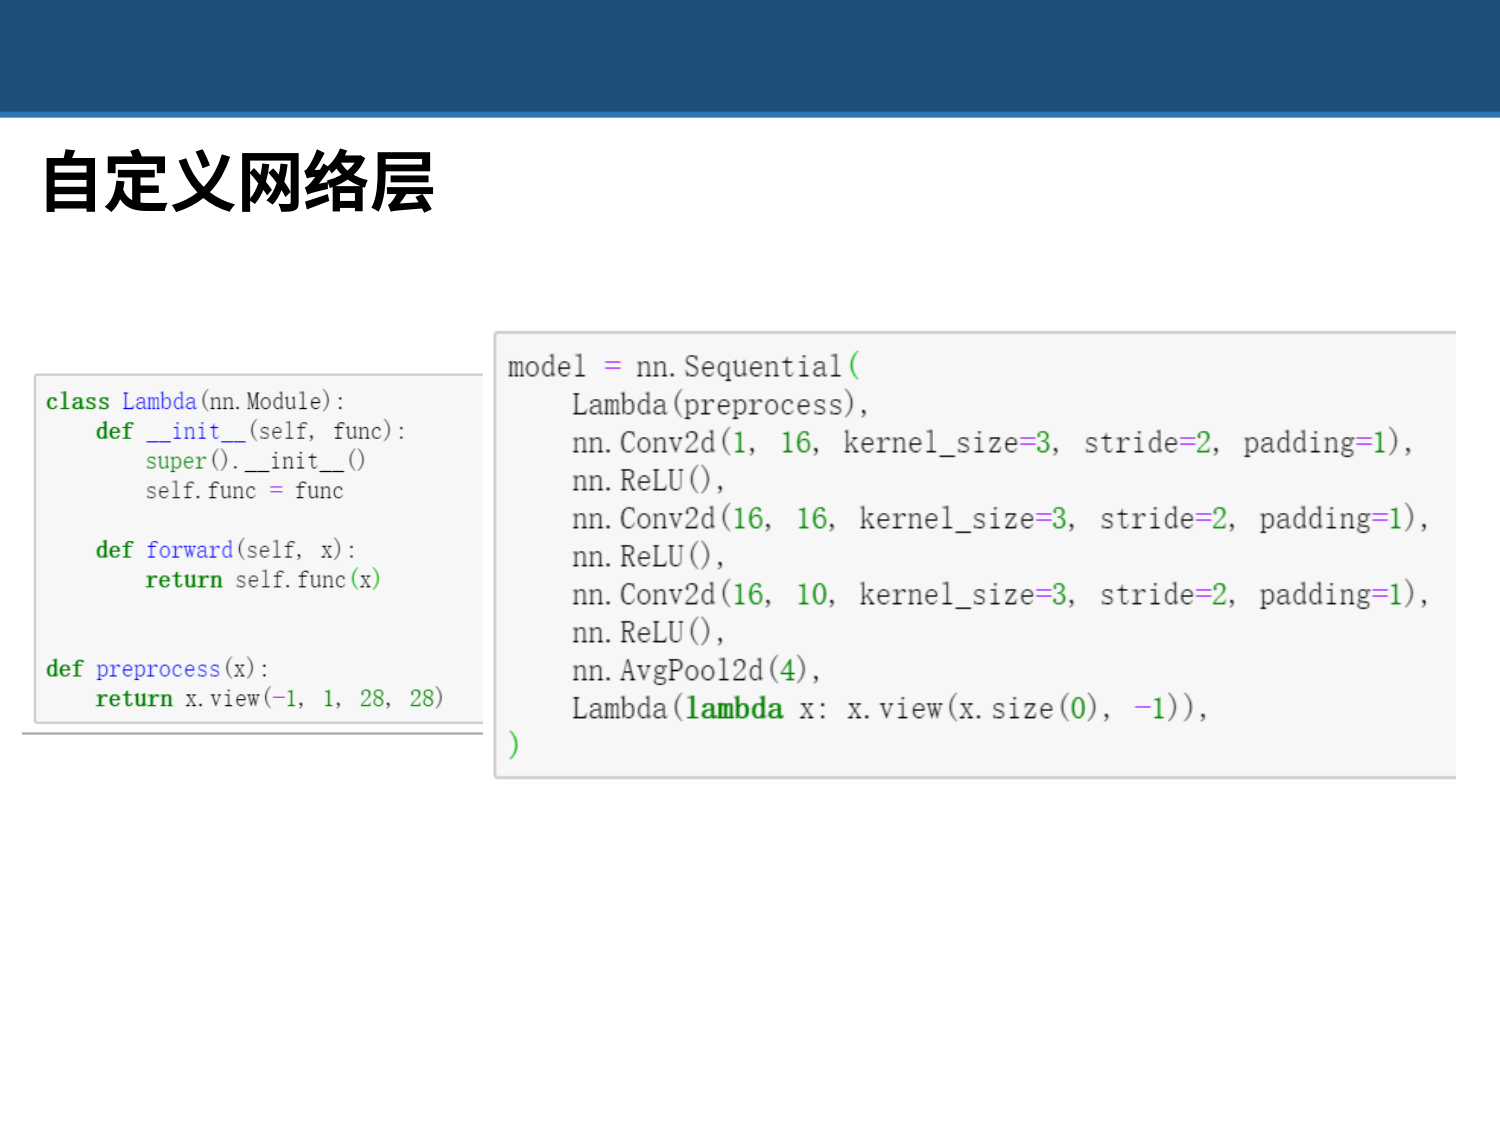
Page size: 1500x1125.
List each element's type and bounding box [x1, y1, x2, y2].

list [22, 370, 483, 736]
title [22, 139, 1481, 231]
picture [483, 319, 1456, 788]
